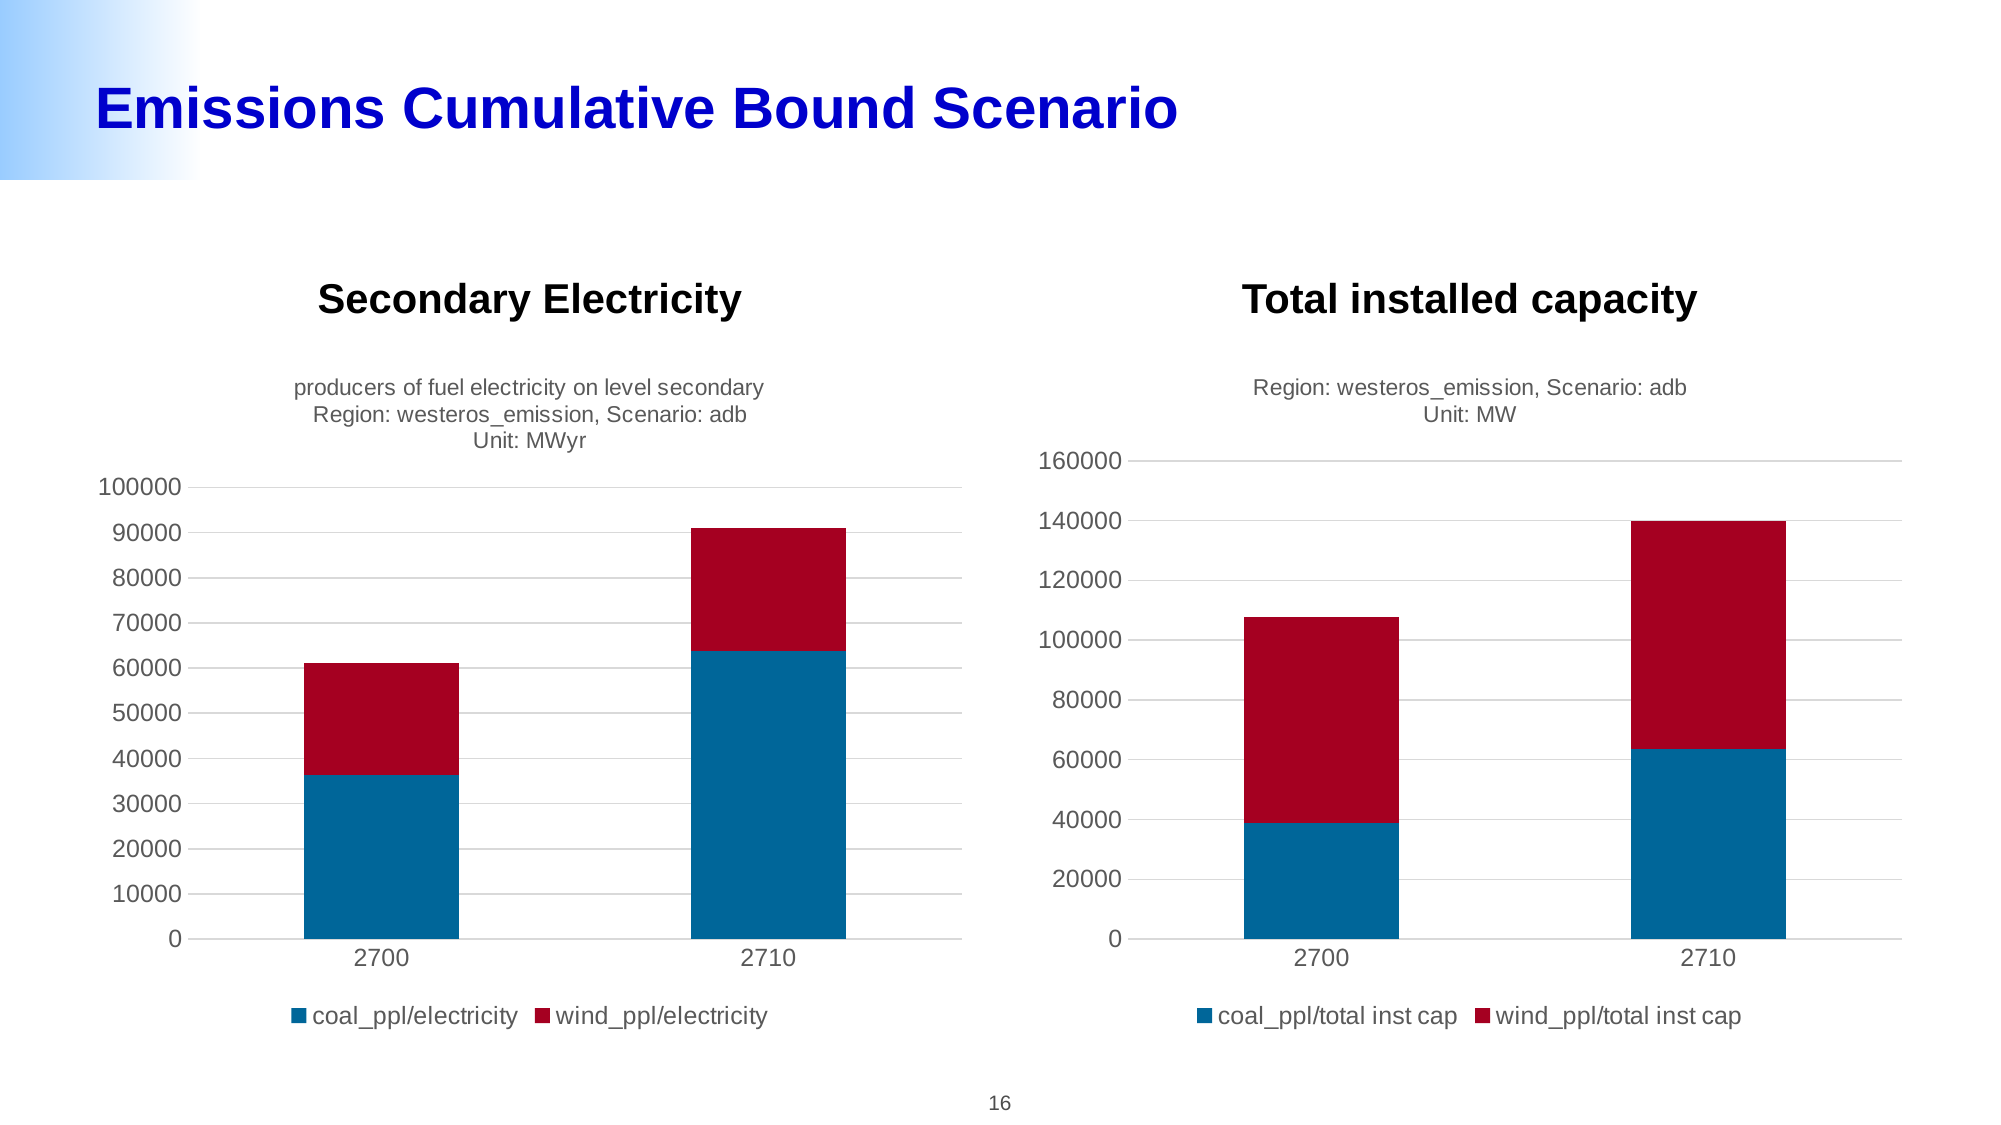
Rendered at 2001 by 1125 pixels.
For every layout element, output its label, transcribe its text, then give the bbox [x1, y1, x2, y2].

list Secondary Electricity [79, 224, 981, 331]
title Emissions Cumulative Bound Scenario [79, 29, 1921, 181]
chart [79, 344, 981, 1036]
chart [1019, 344, 1921, 1036]
list Total installed capacity [1019, 224, 1921, 331]
